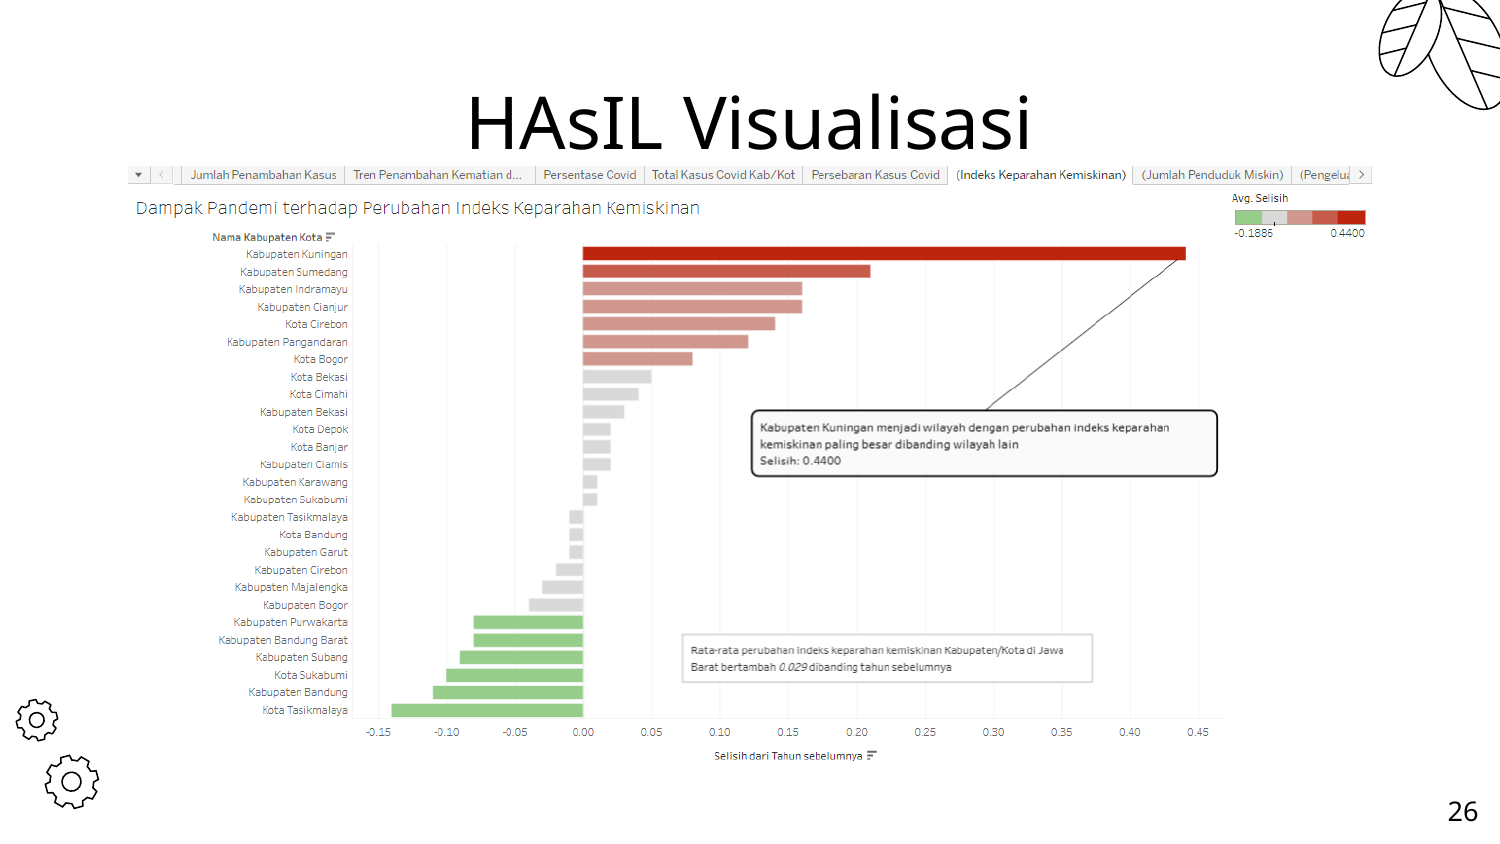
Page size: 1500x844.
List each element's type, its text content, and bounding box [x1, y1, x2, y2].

picture [127, 166, 1373, 792]
slide_number ‹#› [1403, 779, 1494, 844]
title HAsIL Visualisasi [118, 72, 1382, 167]
